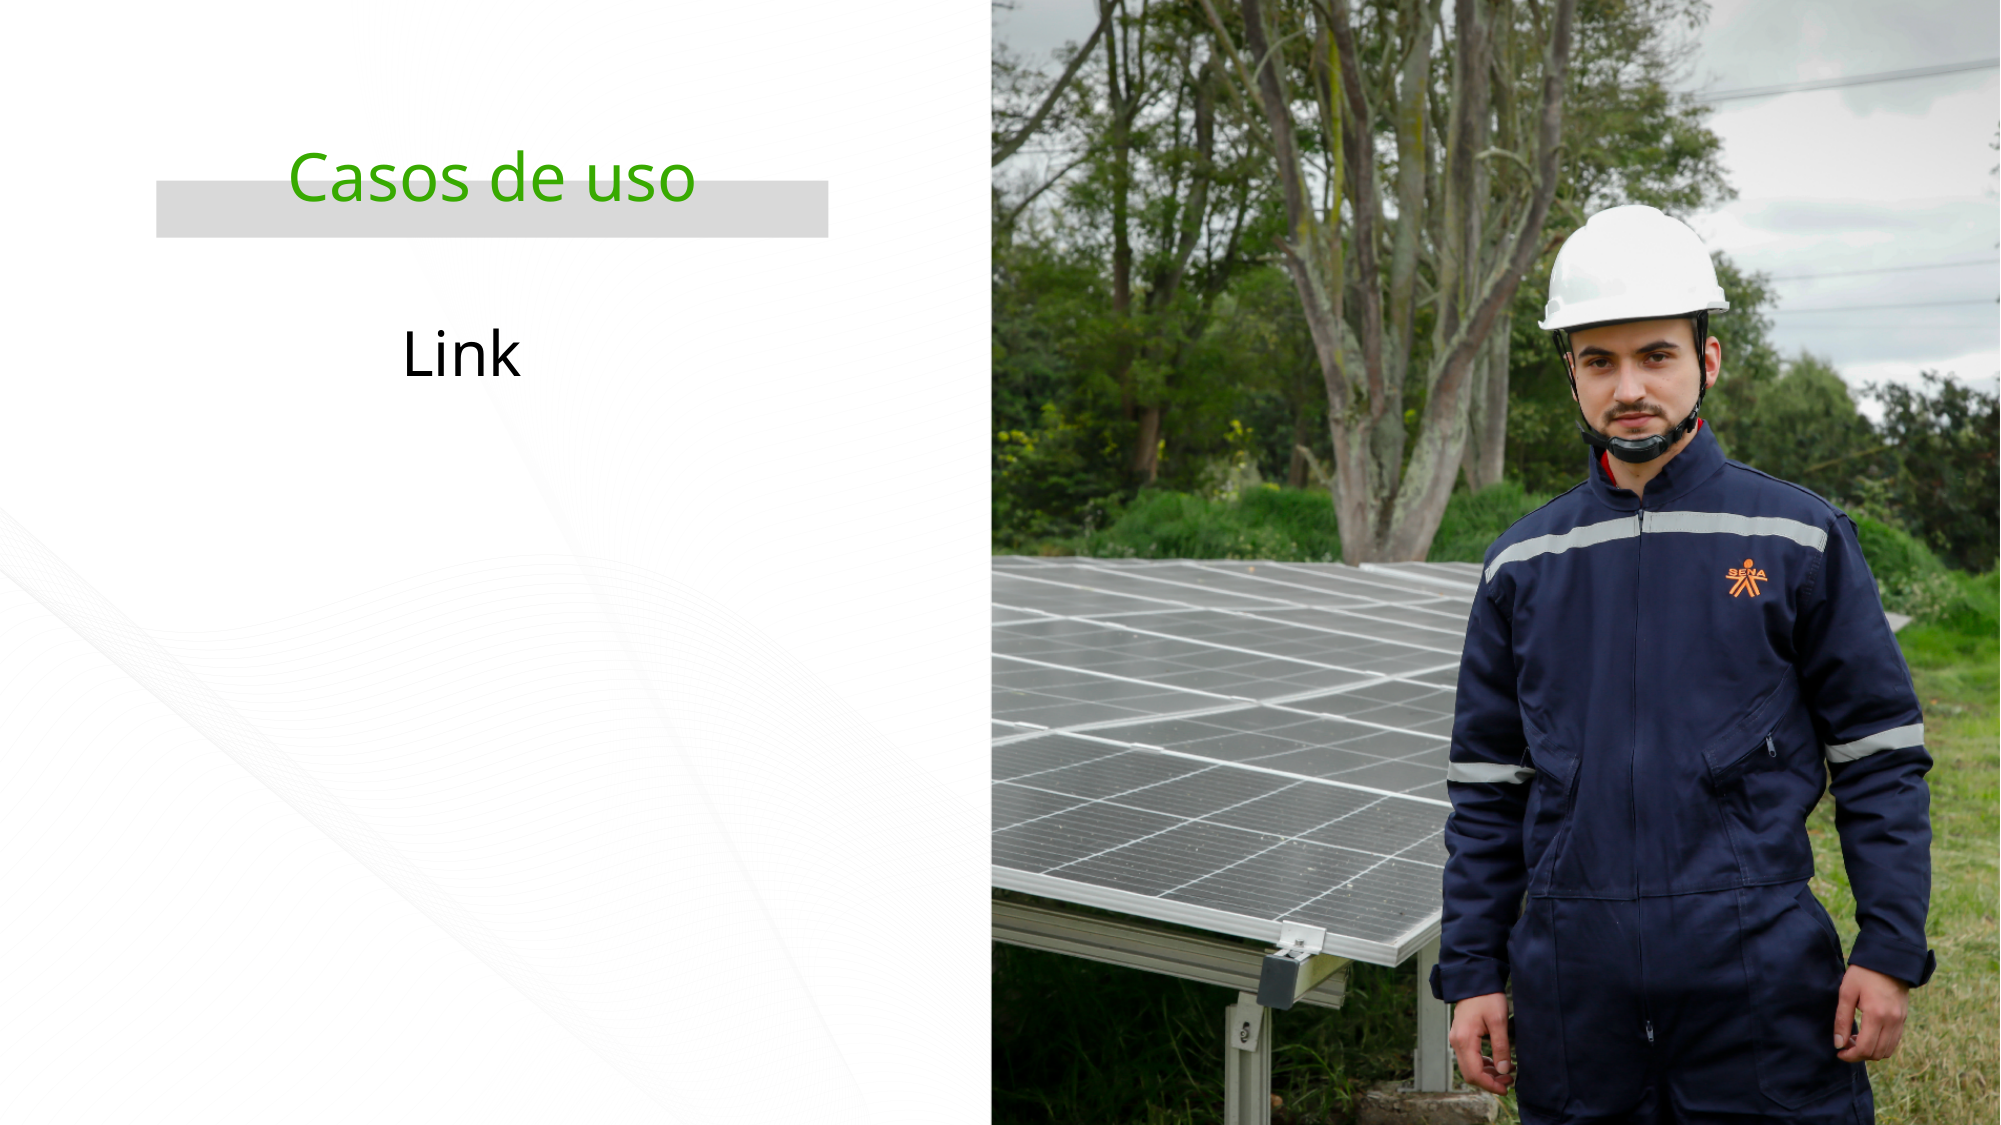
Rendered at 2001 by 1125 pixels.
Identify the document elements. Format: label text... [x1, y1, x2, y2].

text_box Link [386, 307, 599, 397]
picture [0, 0, 2000, 1125]
text_box Casos de uso [140, 136, 599, 248]
